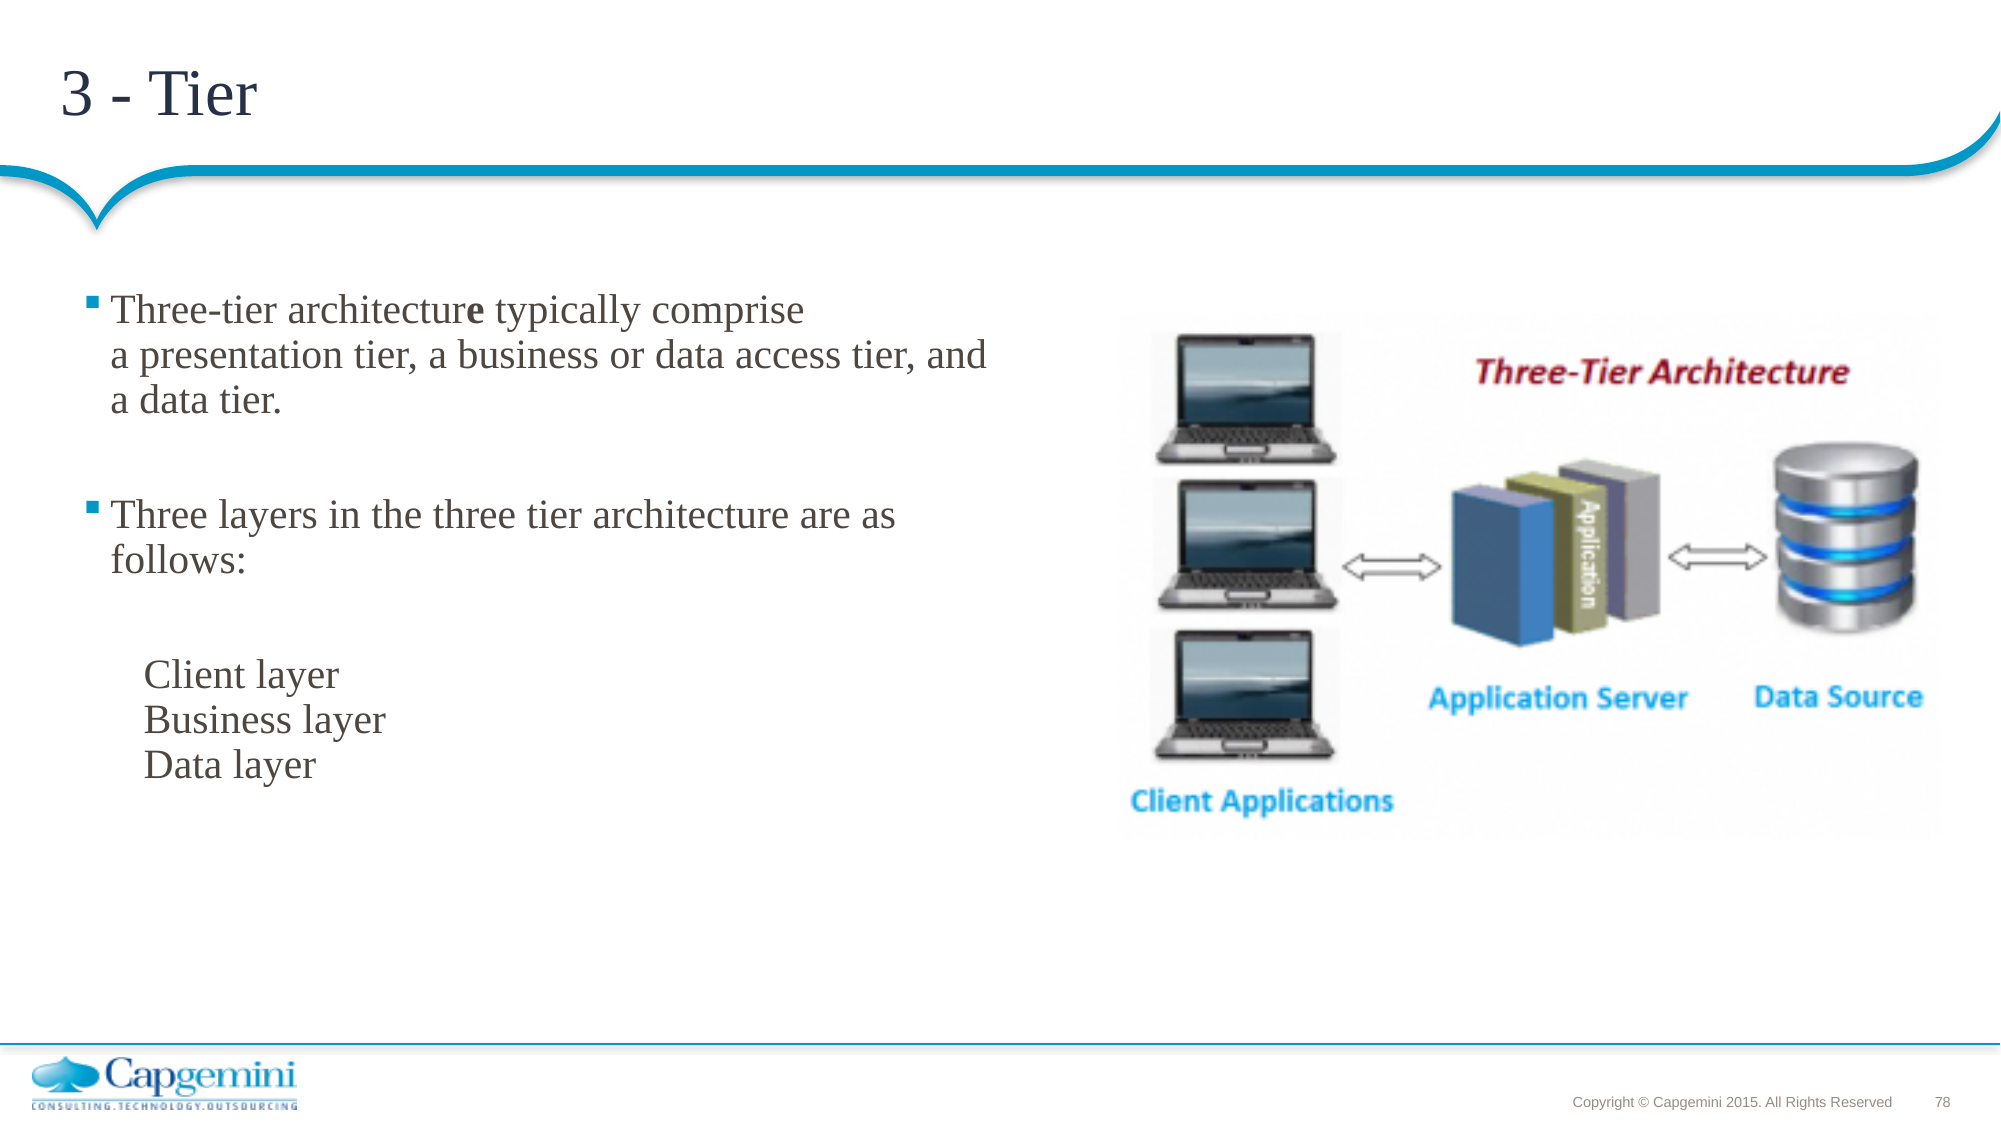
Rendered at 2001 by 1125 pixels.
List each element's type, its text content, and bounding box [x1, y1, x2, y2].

list 3 - Tier [42, 46, 1981, 152]
picture [32, 1056, 297, 1110]
list Three-tier architecture typically comprise a presentation tier, a business or data access tier, and a data tier. Three layers in the three tier architecture are as follows: Client layer Business layer Data layer [65, 275, 1027, 1007]
picture [1118, 313, 1941, 840]
